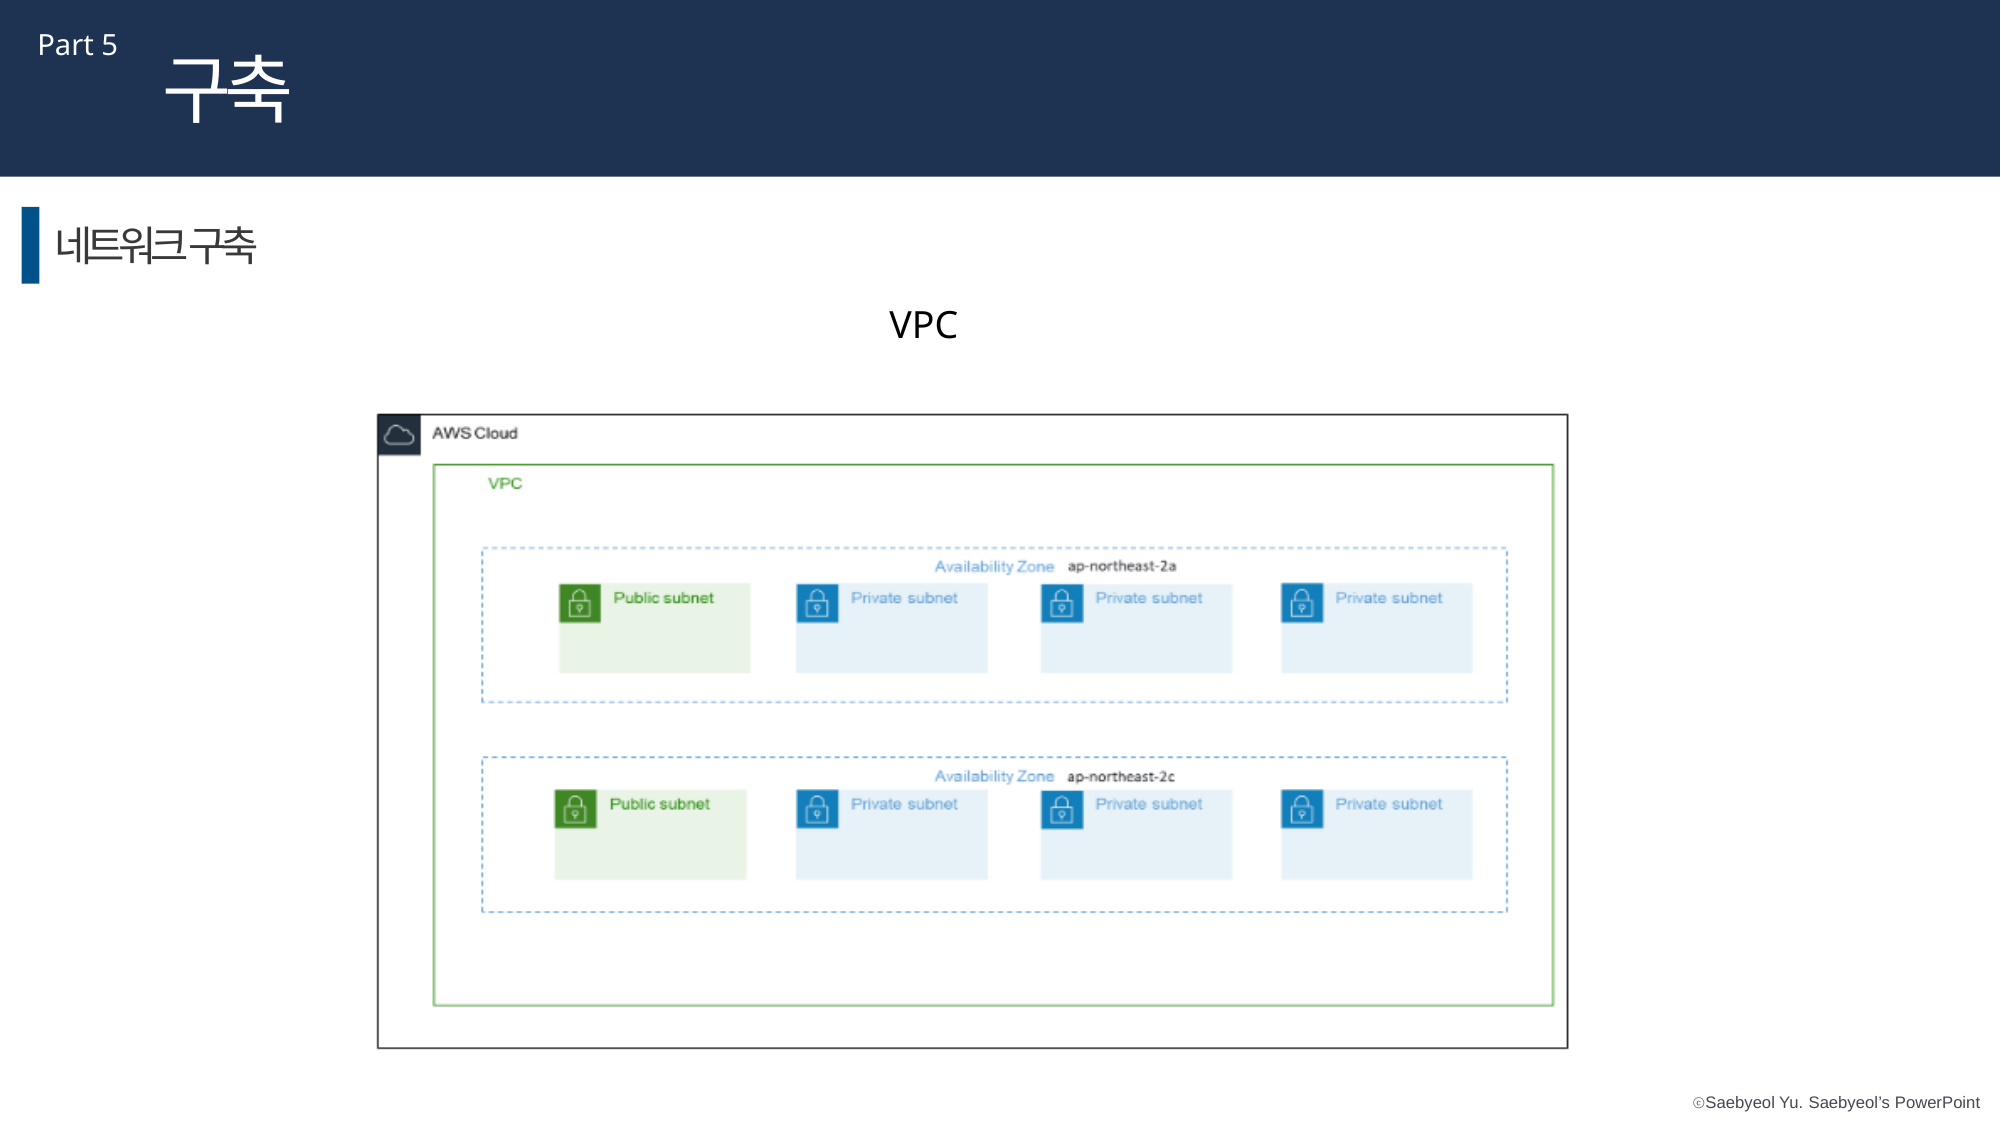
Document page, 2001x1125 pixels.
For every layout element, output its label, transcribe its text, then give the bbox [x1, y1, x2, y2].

text_box [21, 206, 40, 285]
text_box VPC [874, 293, 974, 354]
text_box Part 5 [22, 19, 141, 69]
text_box 네트워크 구축 [39, 212, 924, 278]
text_box 구축 [147, 35, 309, 140]
text_box [0, 0, 2000, 178]
picture [337, 354, 1594, 1068]
